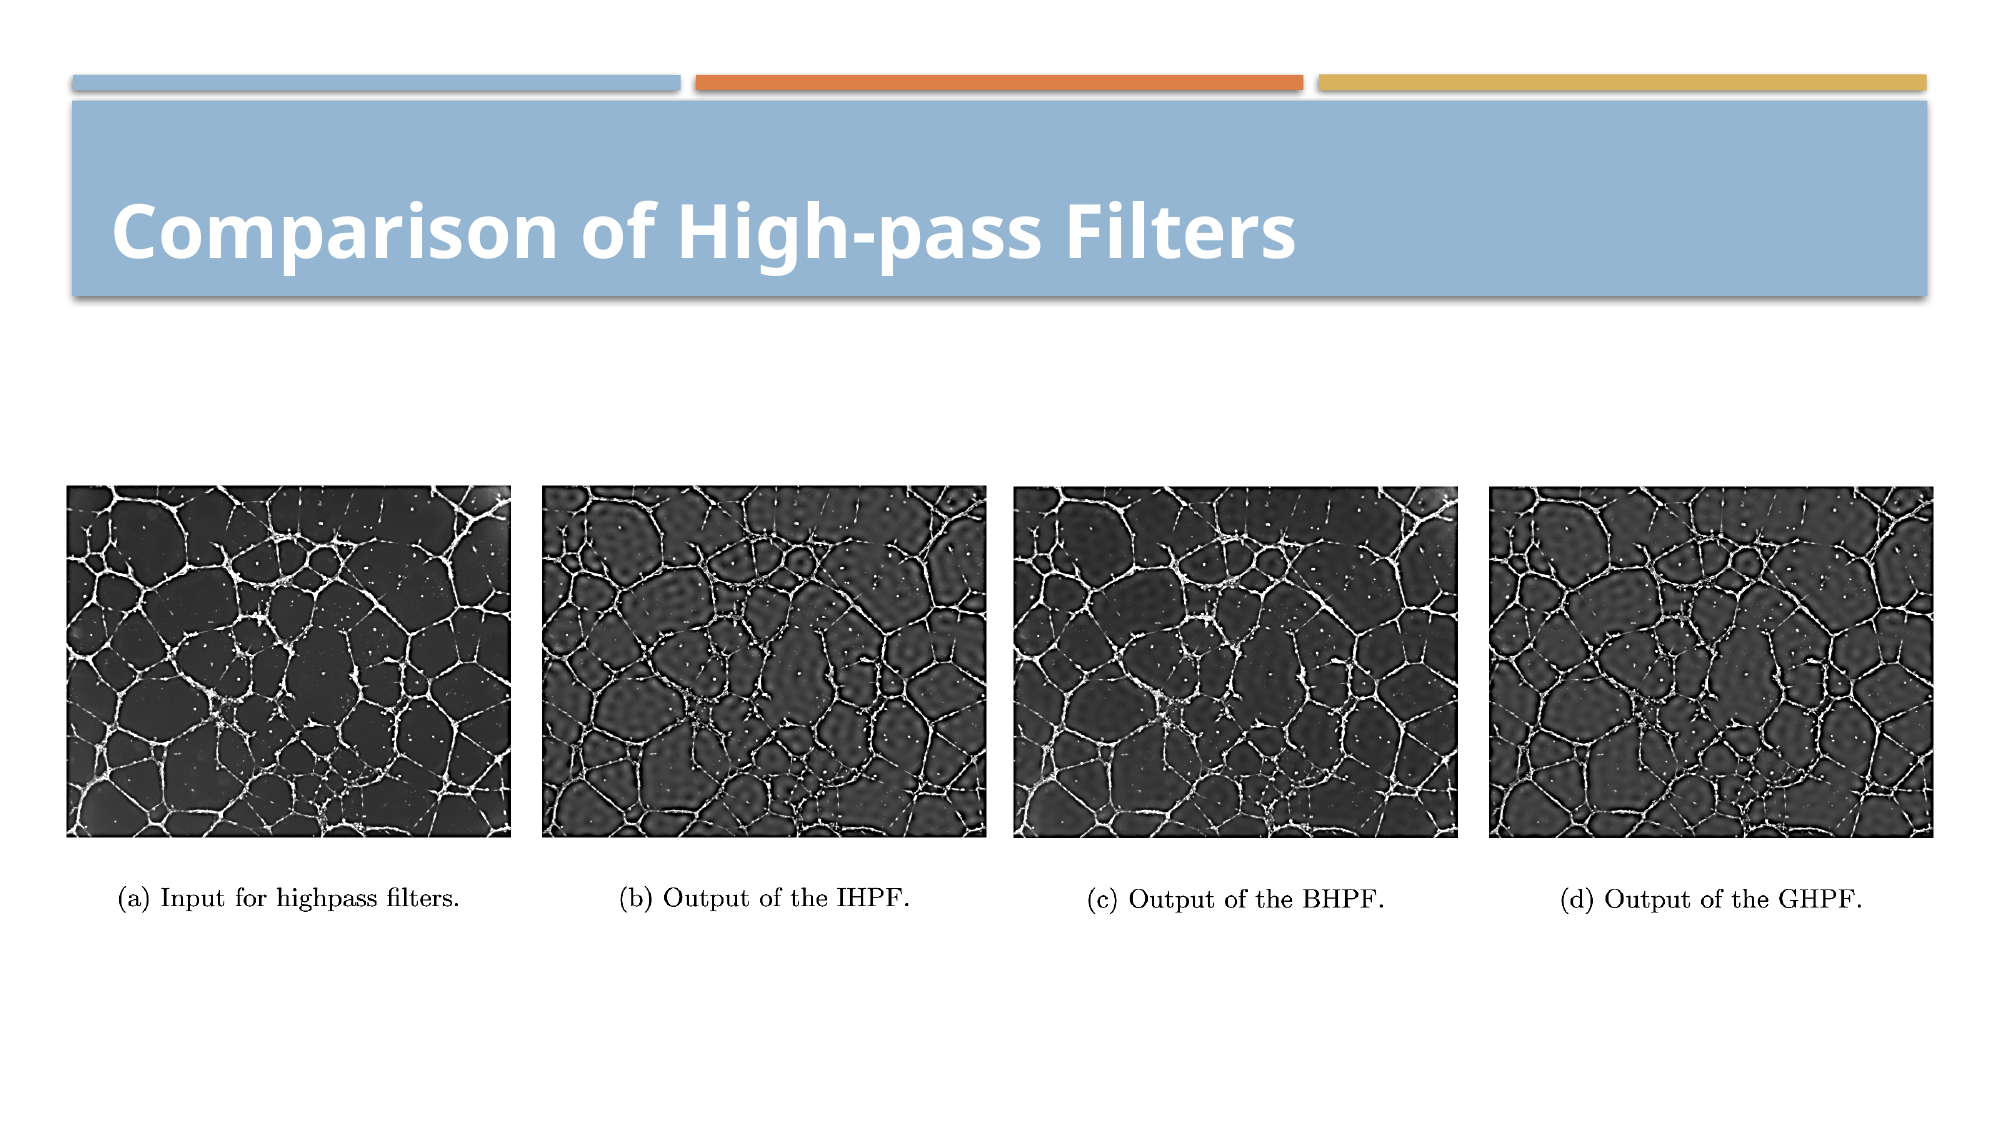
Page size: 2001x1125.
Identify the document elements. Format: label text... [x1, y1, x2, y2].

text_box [59, 478, 1941, 927]
title Comparison of High-pass Filters [95, 115, 1905, 282]
